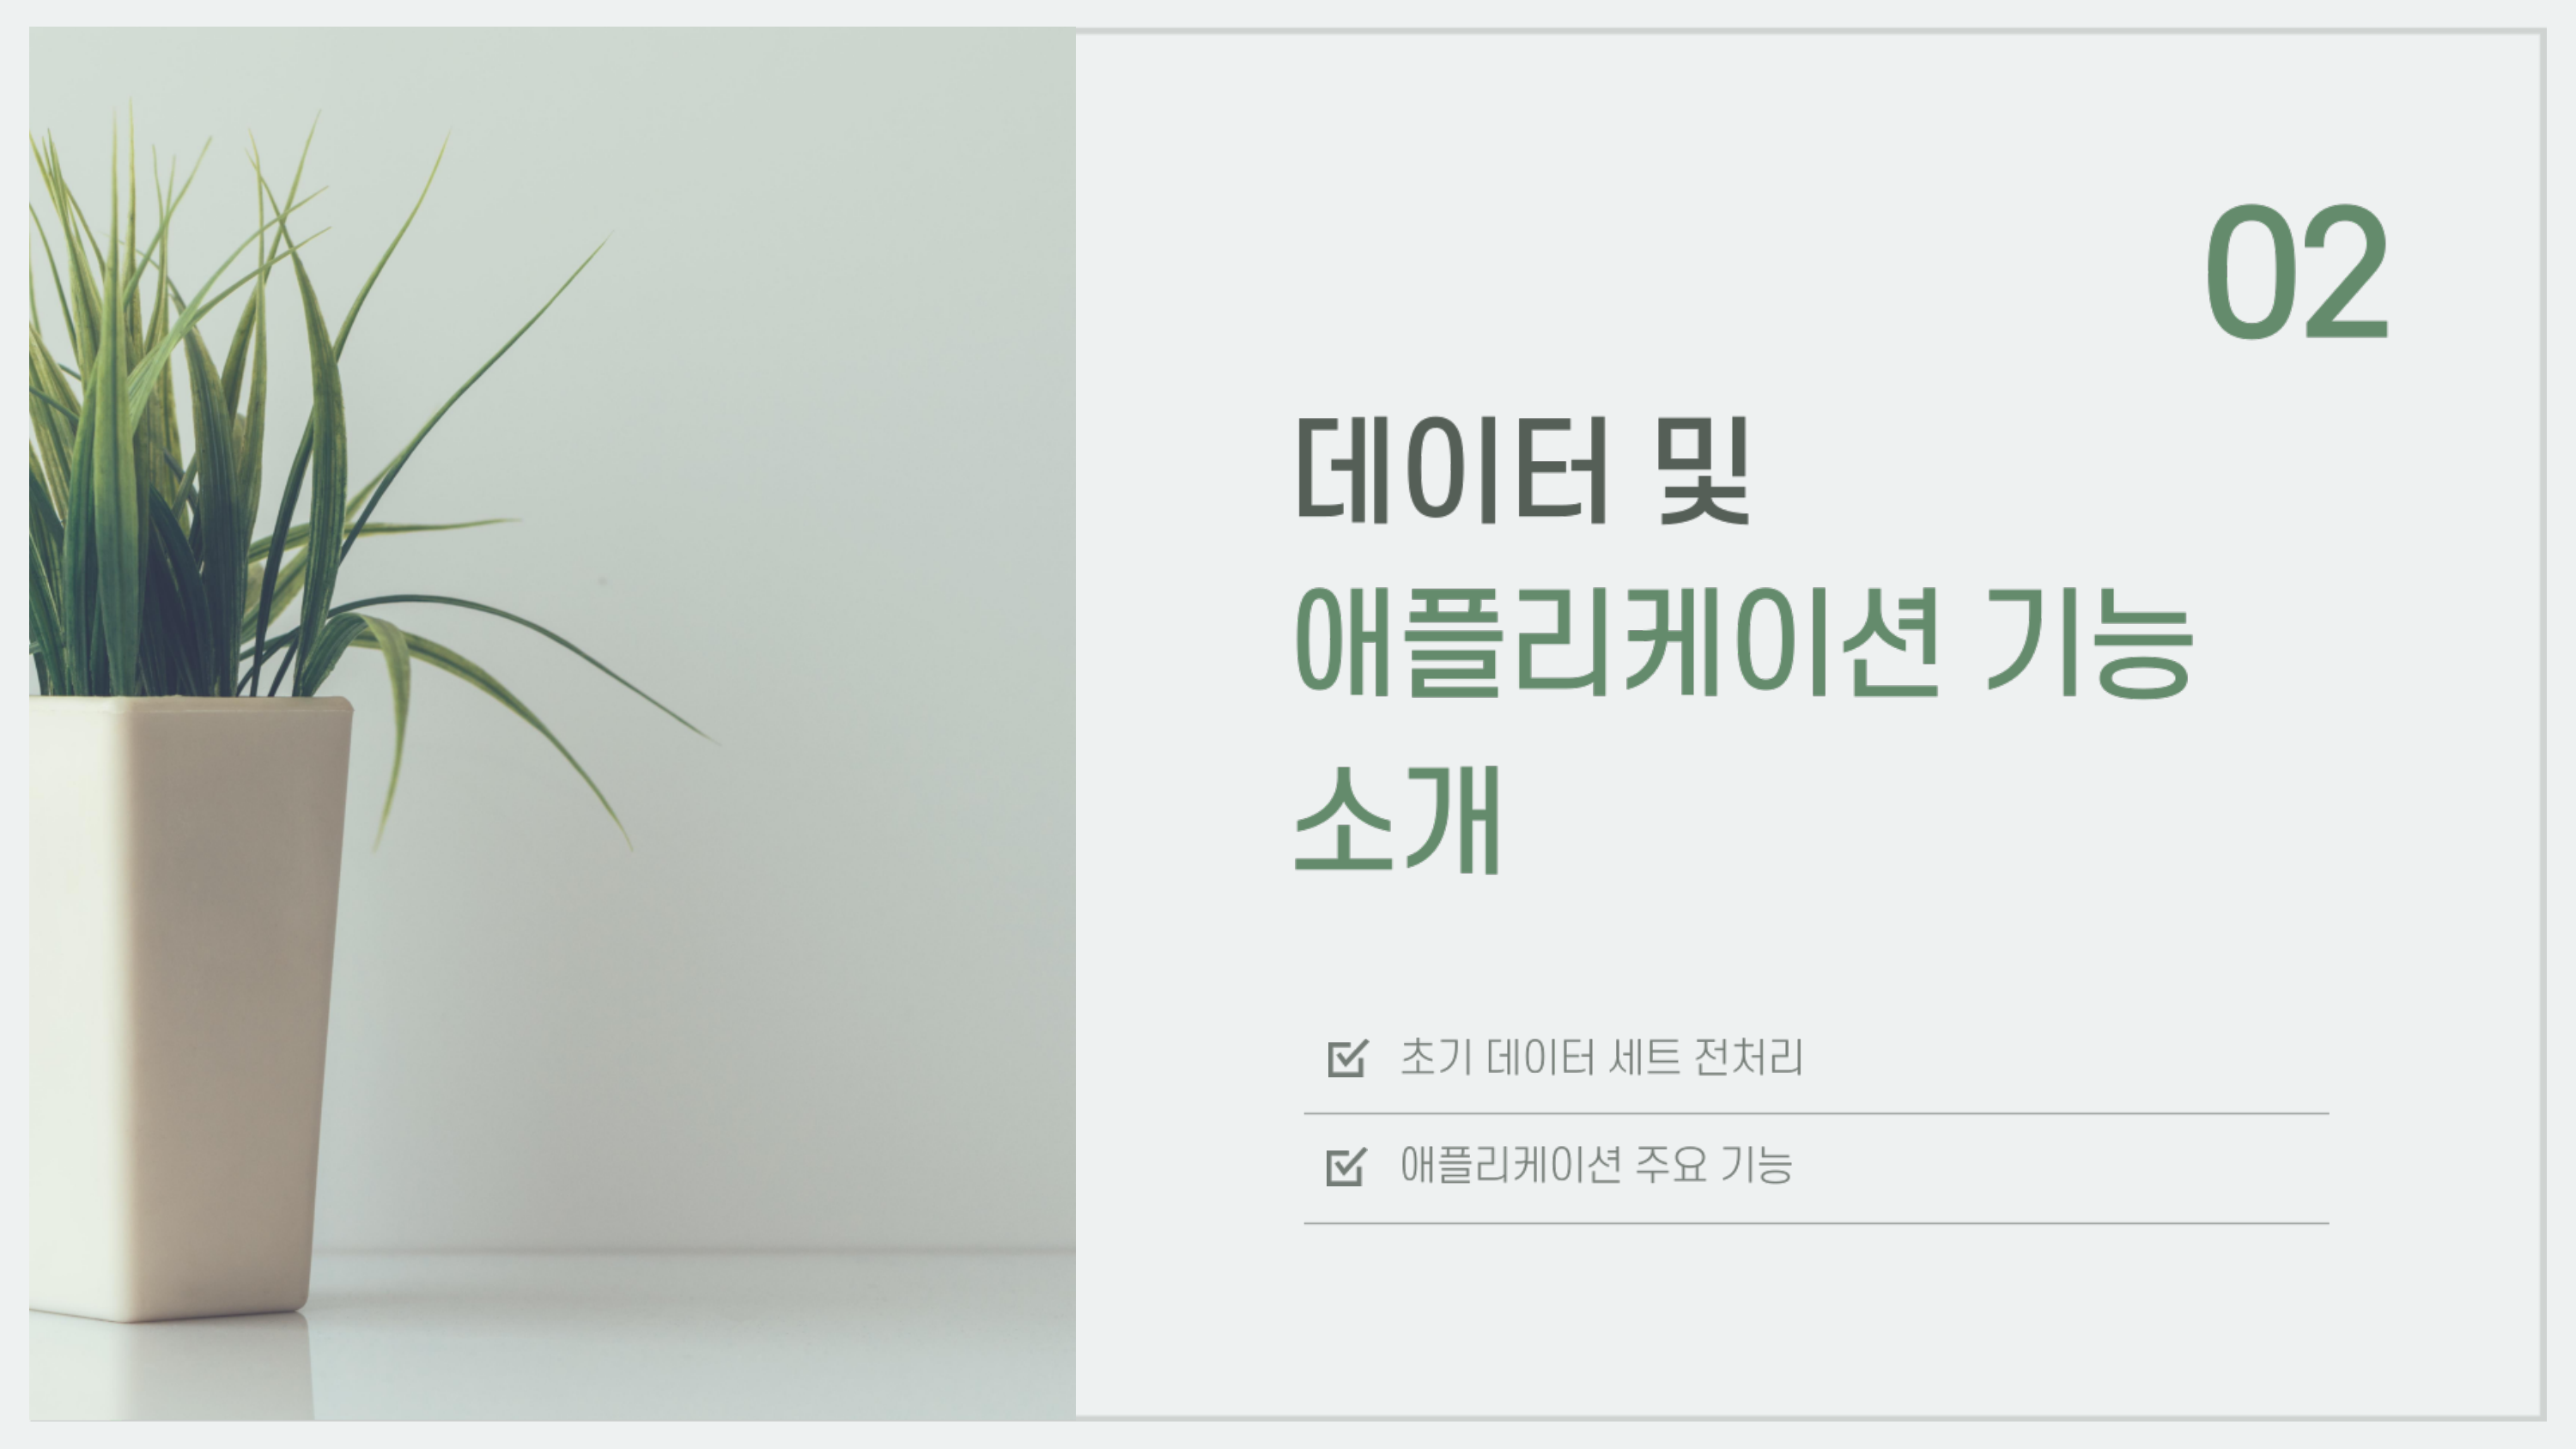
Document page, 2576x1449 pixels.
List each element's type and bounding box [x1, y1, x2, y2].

text_box [1303, 1109, 2330, 1117]
picture [1394, 1023, 1820, 1095]
text_box [1077, 26, 2547, 1422]
text_box [1328, 1038, 1370, 1078]
text_box [1327, 1147, 1369, 1186]
picture [2175, 127, 2464, 415]
text_box [29, 26, 1077, 1422]
text_box [1303, 1220, 2330, 1228]
picture [1269, 369, 2245, 927]
picture [1394, 1131, 1812, 1203]
